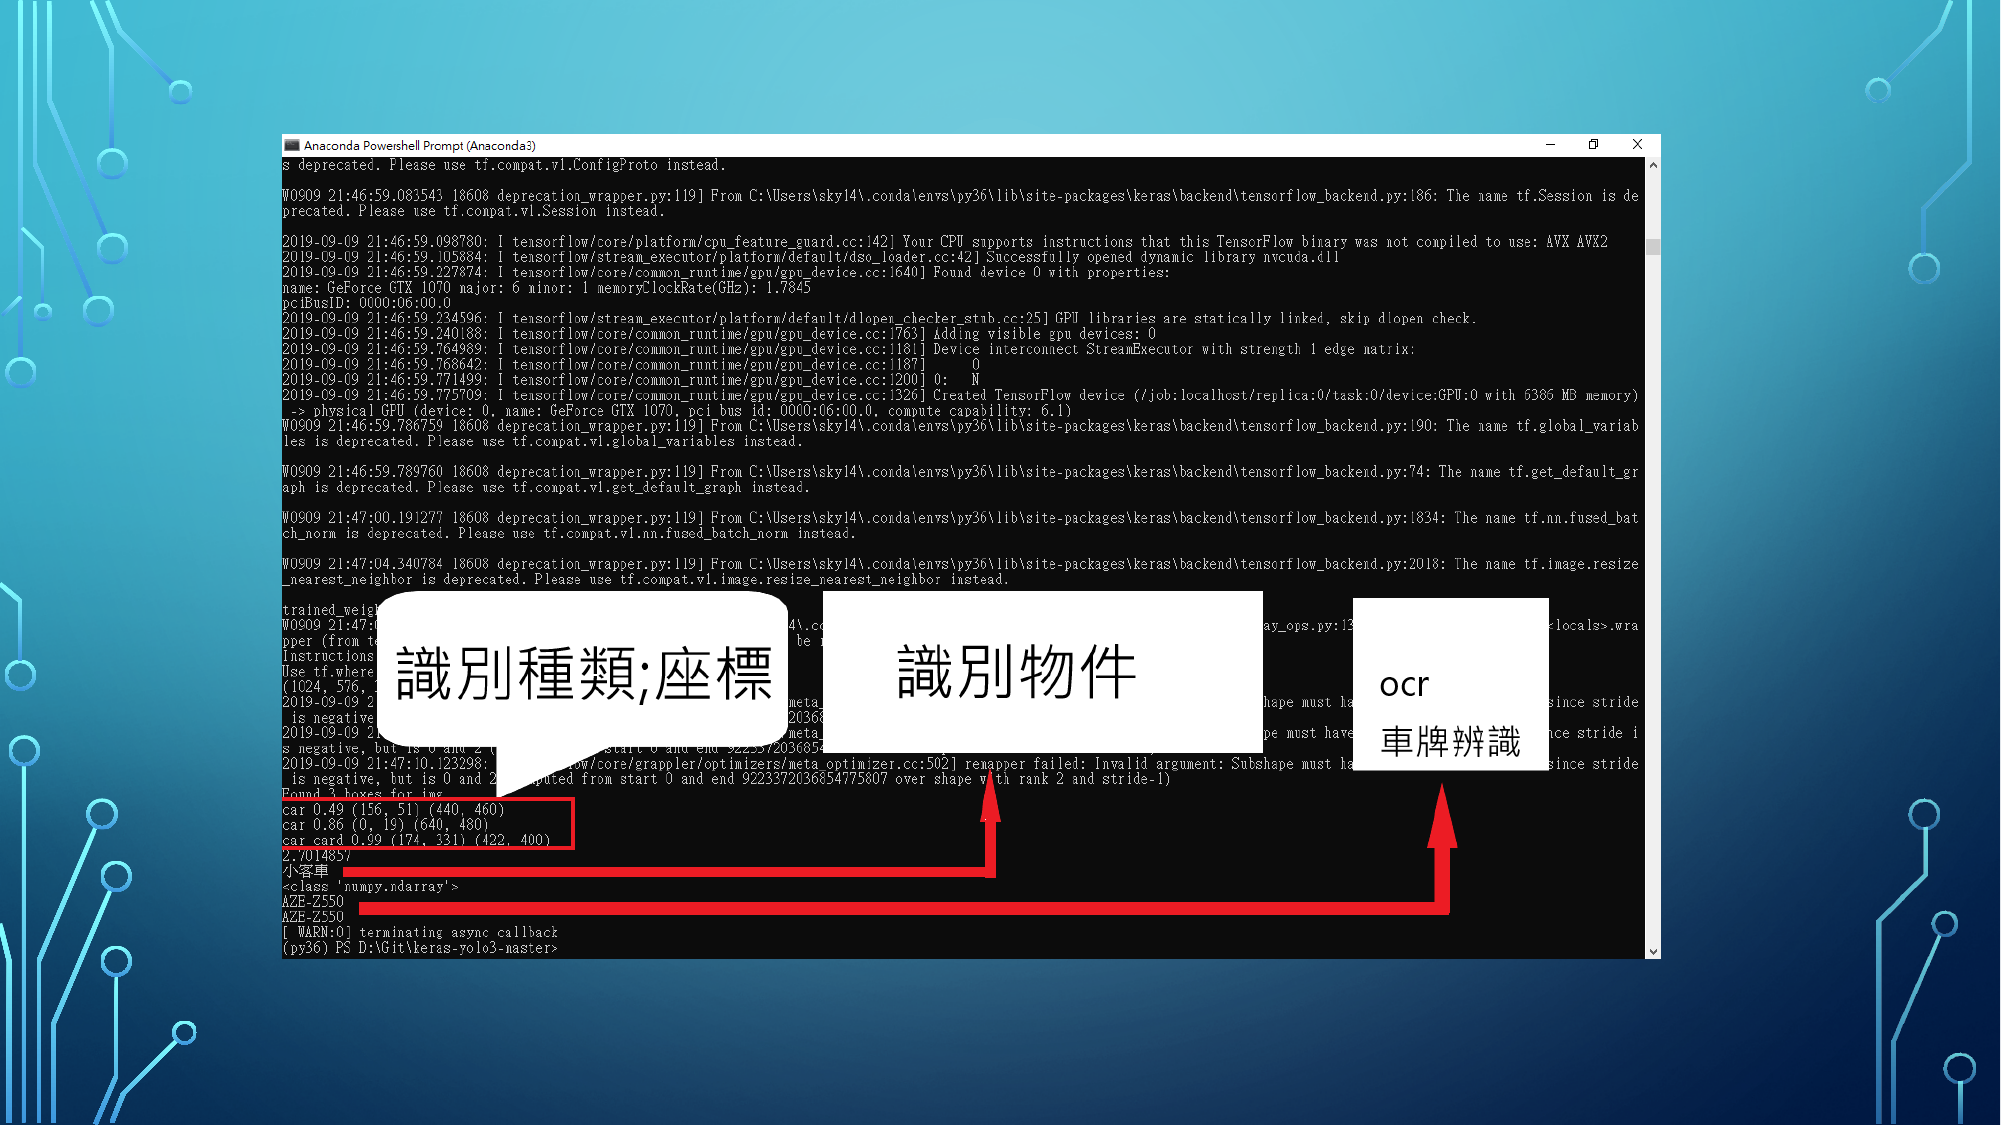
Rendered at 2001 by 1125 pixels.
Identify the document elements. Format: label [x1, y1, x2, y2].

list [281, 134, 1662, 959]
